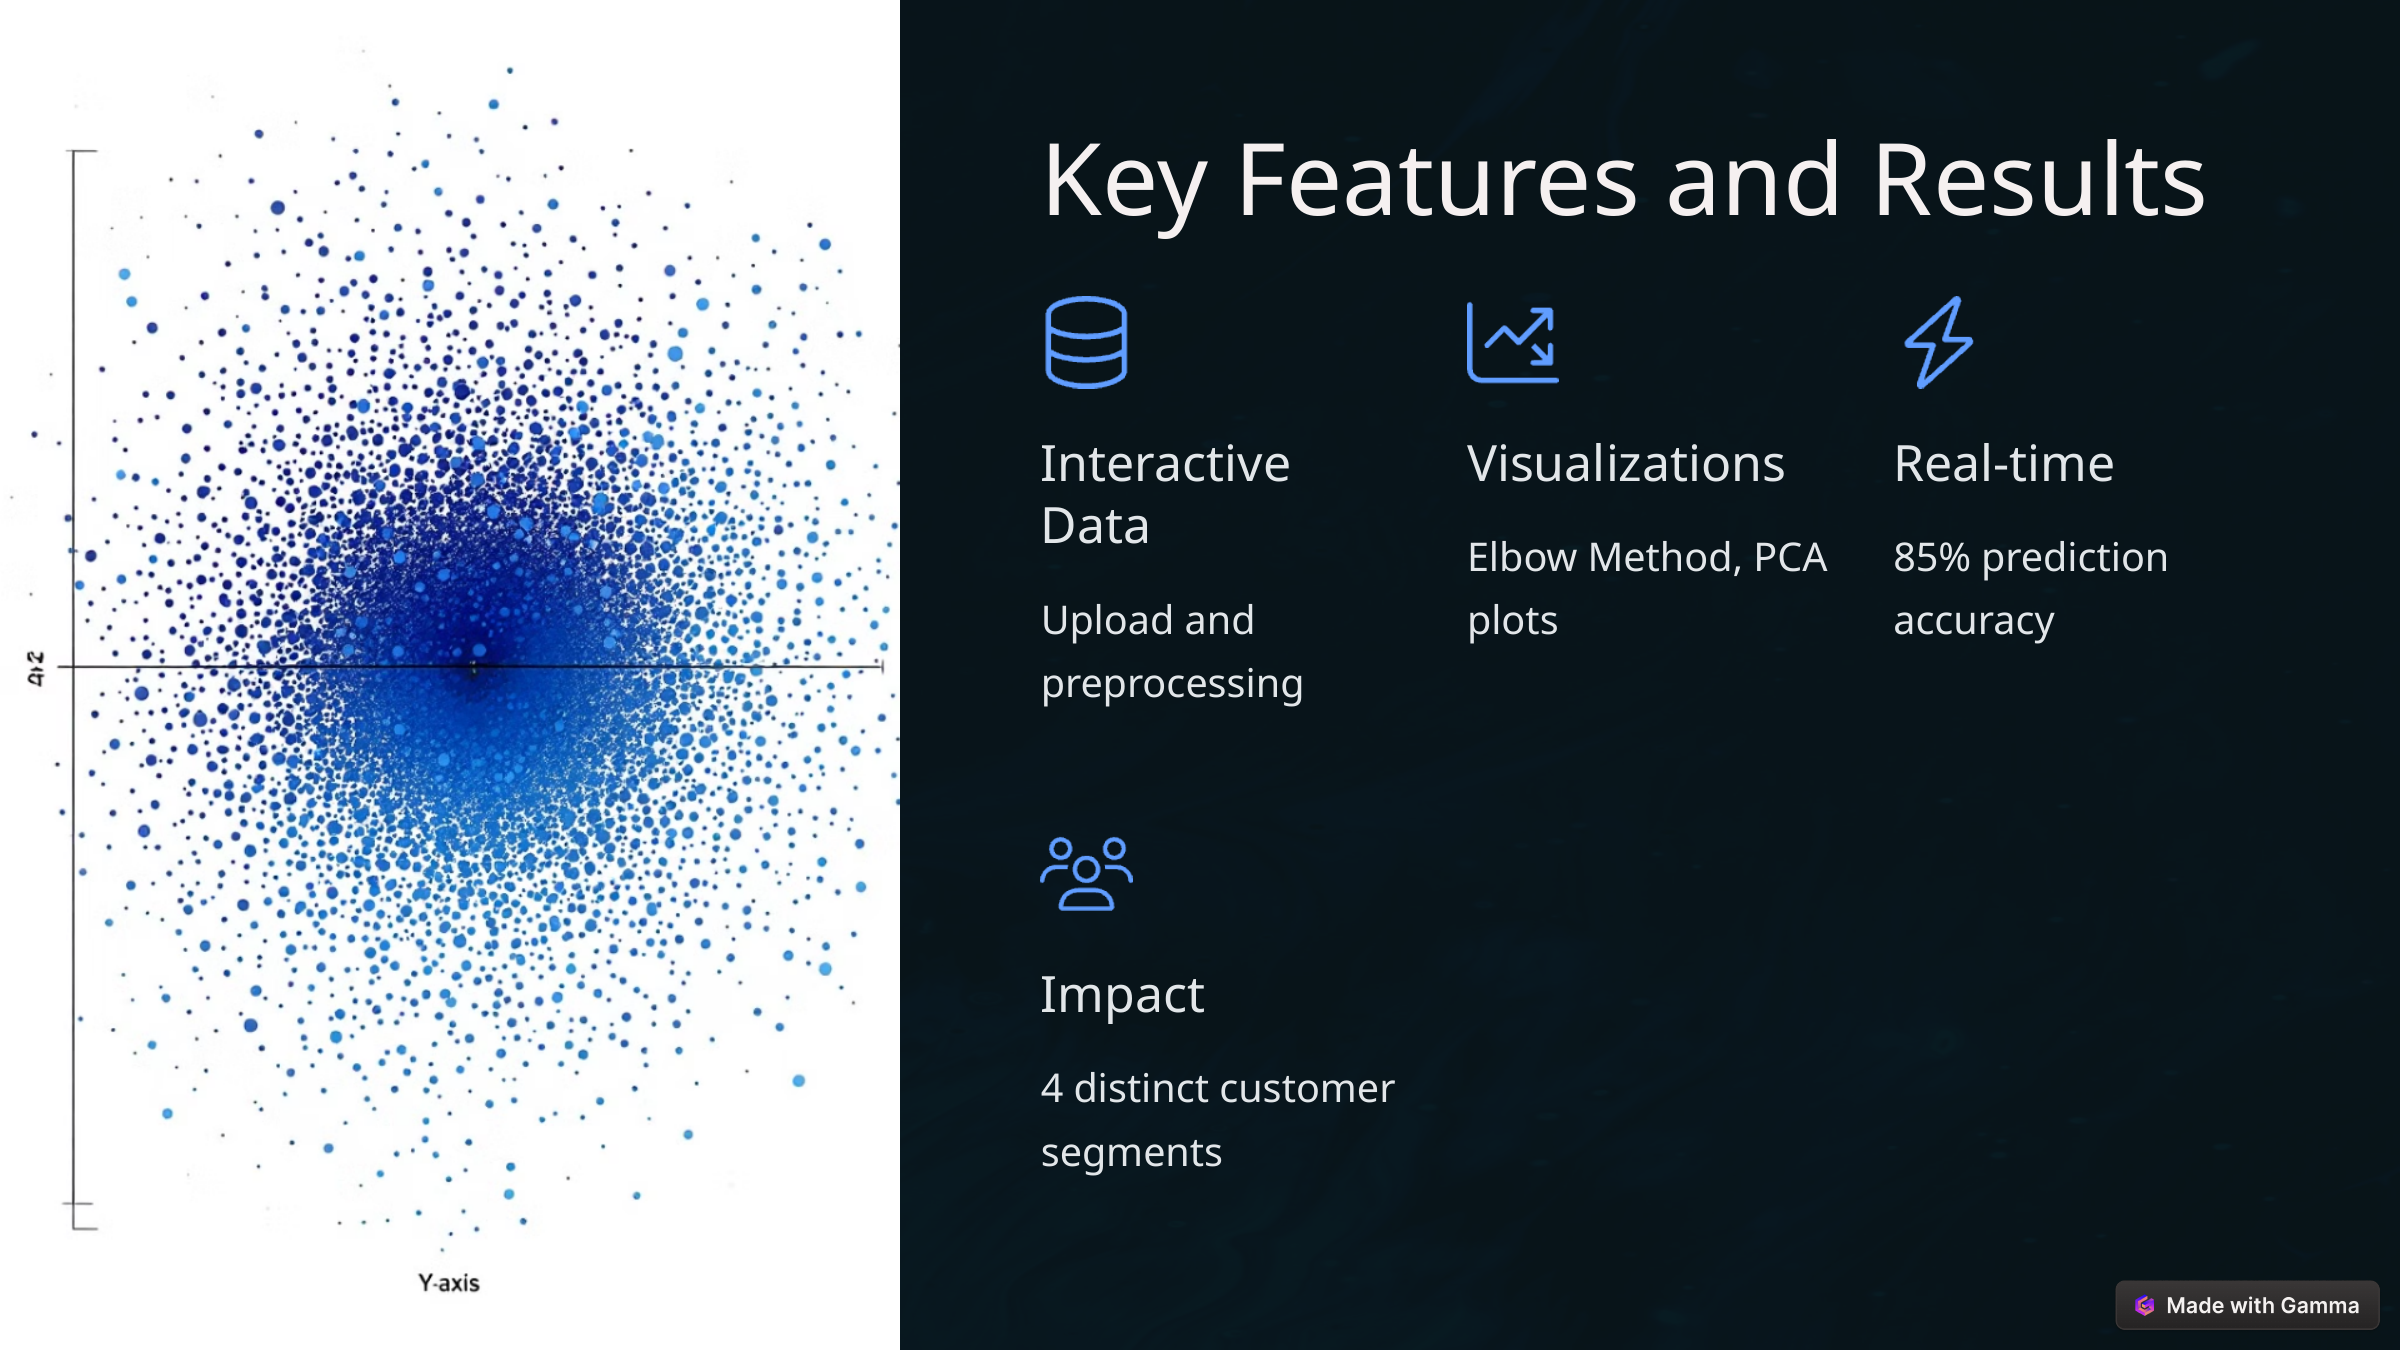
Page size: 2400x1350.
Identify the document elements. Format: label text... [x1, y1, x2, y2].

text_box Impact [1040, 960, 1407, 1023]
picture [0, 0, 900, 1350]
text_box Visualizations [1467, 428, 1833, 492]
picture [1467, 296, 1559, 389]
text_box Upload and preprocessing [1040, 578, 1407, 708]
text_box Elbow Method, PCA plots [1467, 515, 1833, 645]
text_box Key Features and Results [1040, 110, 2240, 237]
picture [1893, 296, 1985, 389]
picture [1040, 296, 1133, 389]
picture [2106, 1271, 2389, 1339]
text_box 4 distinct customer segments [1040, 1047, 1407, 1241]
text_box Interactive Data [1040, 428, 1407, 555]
picture [1040, 828, 1133, 920]
text_box 85% prediction accuracy [1893, 515, 2259, 645]
text_box Real-time [1893, 428, 2259, 492]
